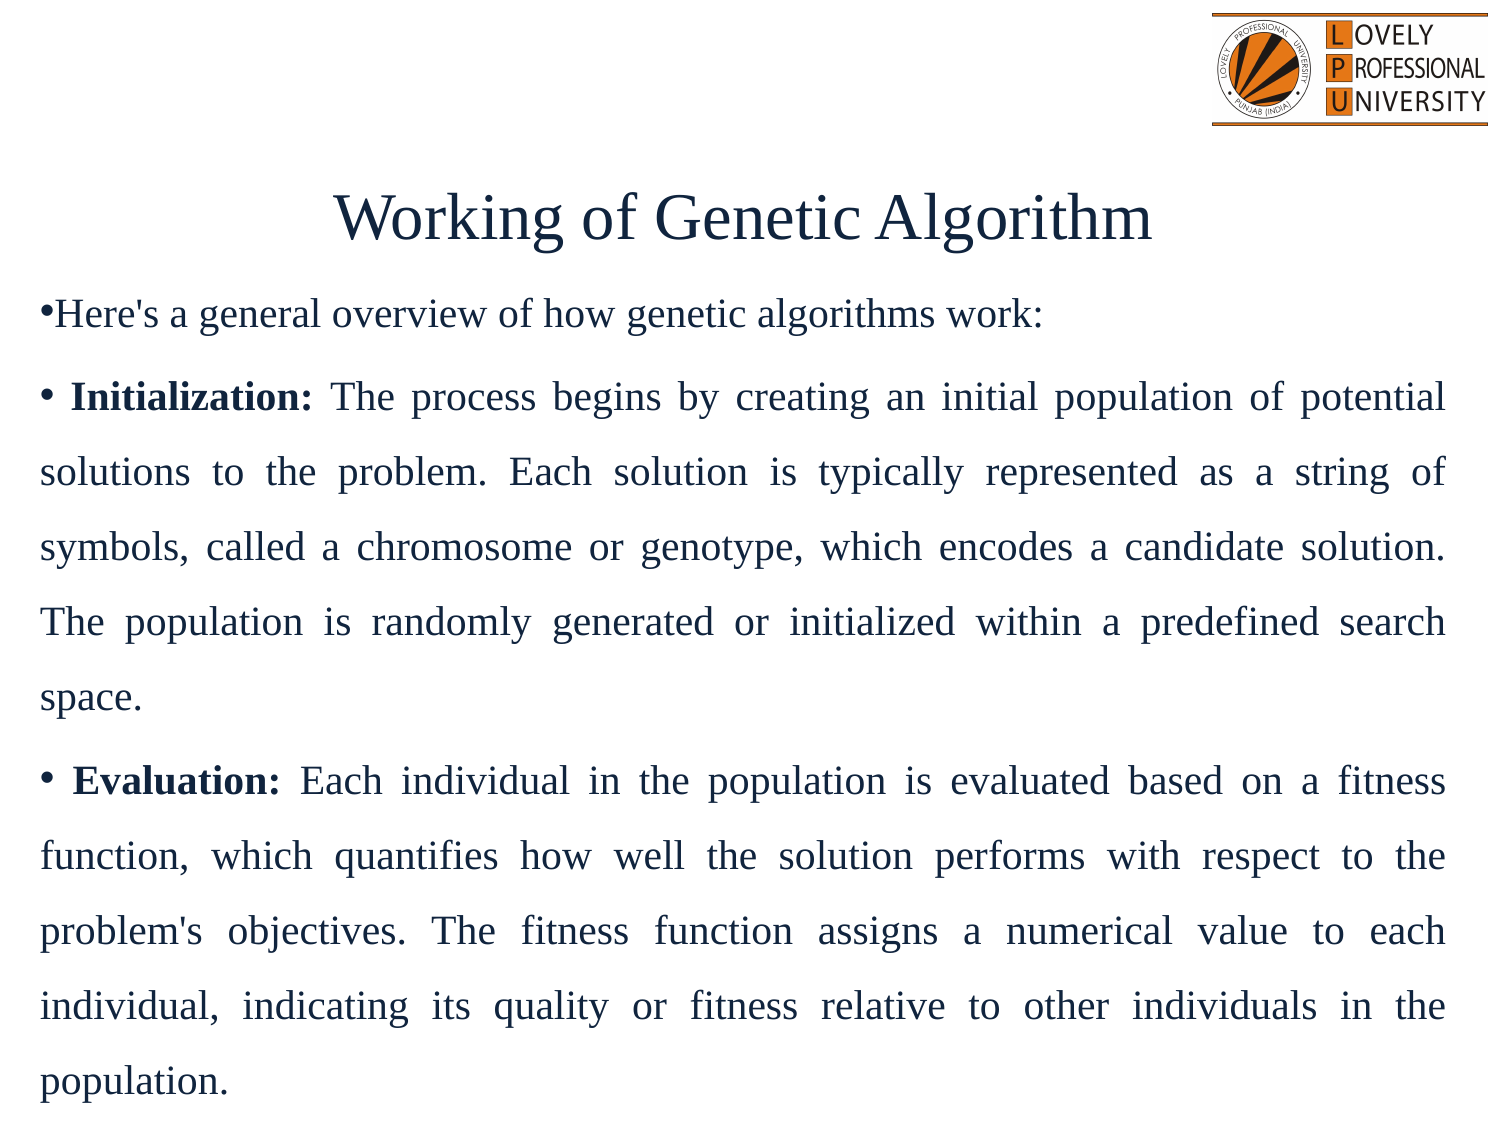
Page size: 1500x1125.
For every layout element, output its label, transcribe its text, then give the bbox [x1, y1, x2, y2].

subtitle Working of Genetic Algorithm Here's a general overview of how genetic algorithms work: Initialization: The process begins by creating an initial population of potential solutions to the problem. Each solution is typically represented as a string of symbols, called a chromosome or genotype, which encodes a candidate solution. The population is randomly generated or initialized within a predefined search space. Evaluation: Each individual in the population is evaluated based on a fitness function, which quantifies how well the solution performs with respect to the problem's objectives. The fitness function assigns a numerical value to each individual, indicating its quality or fitness relative to other individuals in the population. [24, 125, 1463, 1125]
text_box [1212, 13, 1488, 126]
